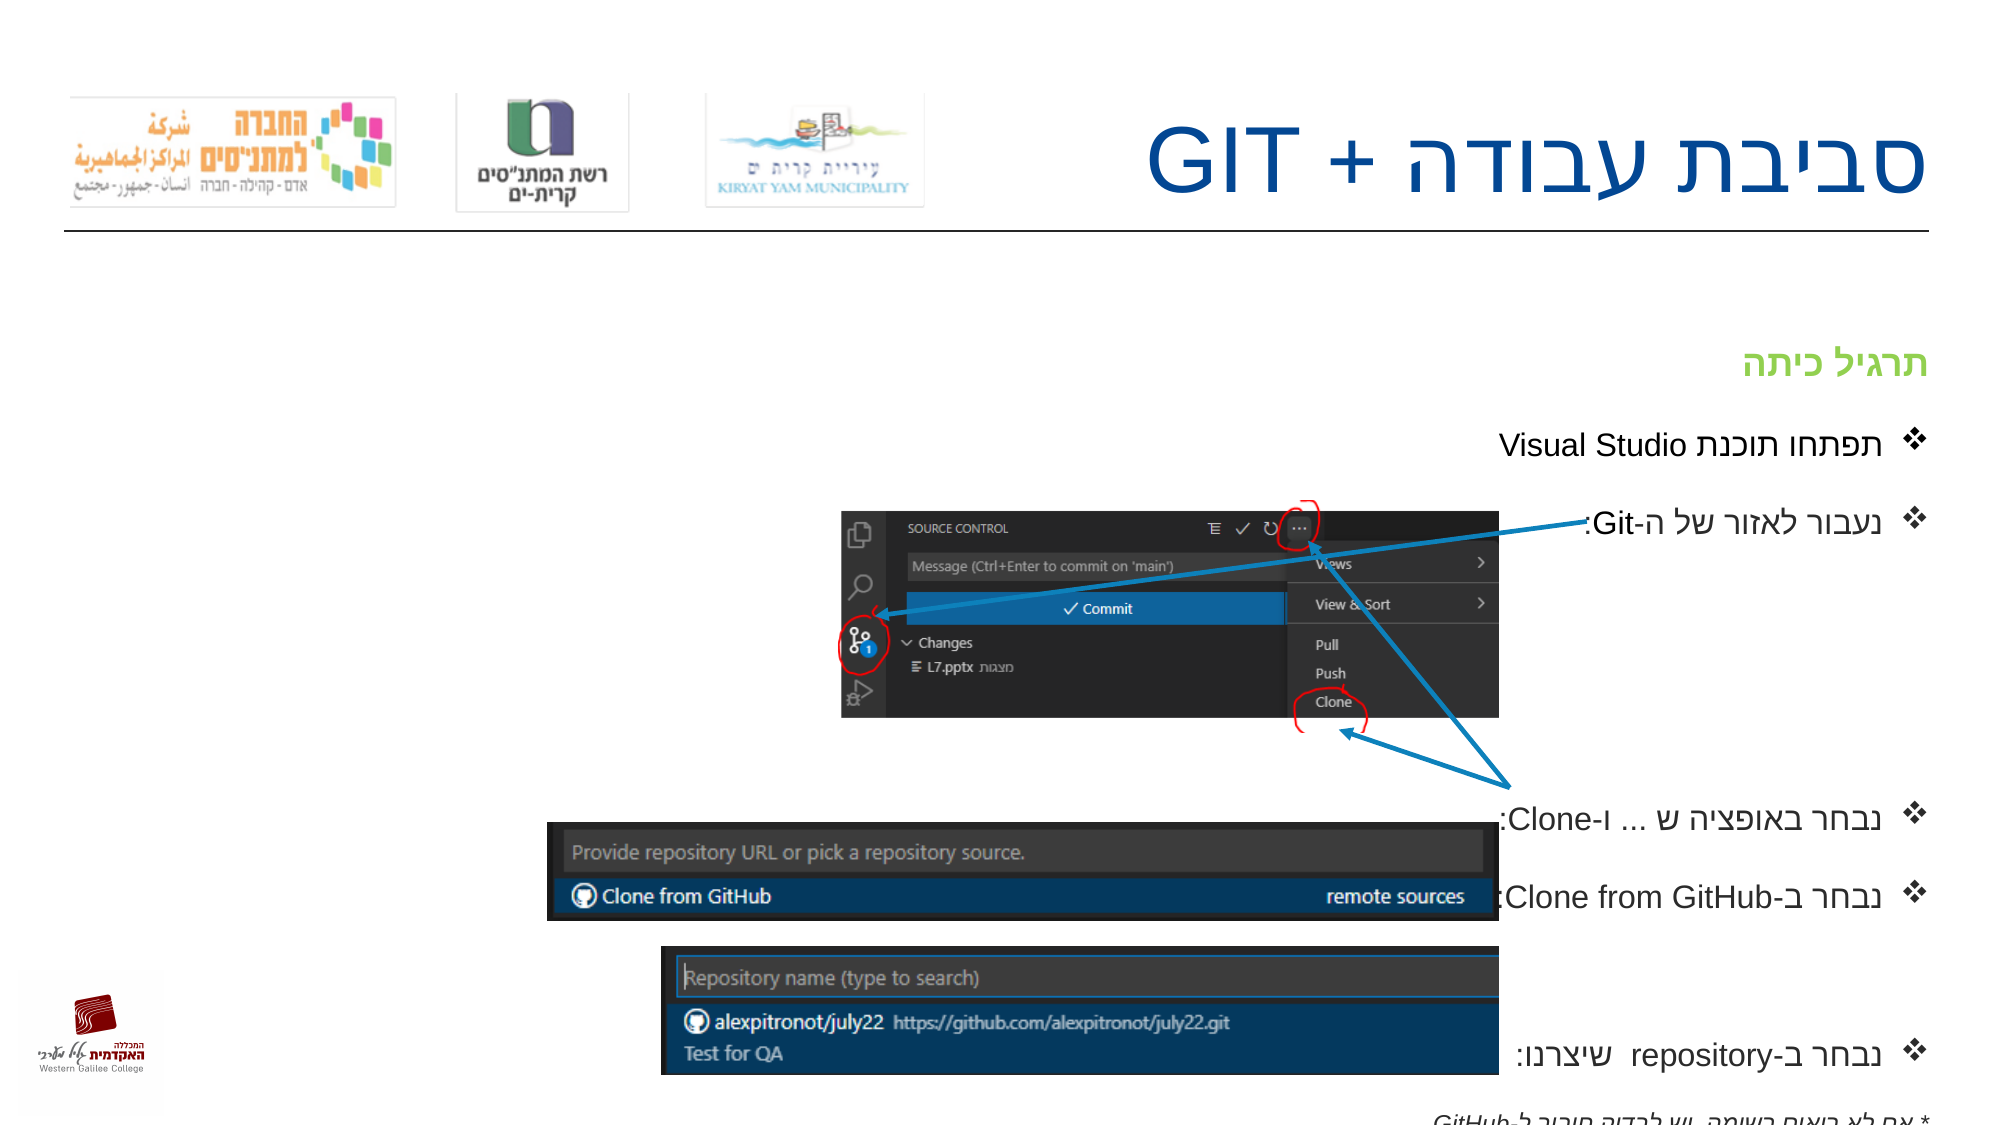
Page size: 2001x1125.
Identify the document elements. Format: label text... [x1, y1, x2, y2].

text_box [874, 521, 1587, 617]
title סביבת עבודה + GIТ [64, 55, 1930, 221]
picture [837, 499, 1499, 733]
picture [18, 970, 164, 1116]
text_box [1307, 617, 1510, 788]
picture [70, 93, 925, 213]
picture [547, 822, 1500, 921]
list תרגיל כיתה תפתחו תוכנת Visual Studio נעבור לאזור של ה-Git: נבחר באופציה ש ... ו-Clone: נבחר ב-Clone from GitHub: נבחר ב-repository שיצרנו: * אם לא רואים רשימה, יש לבדוק חיבור ל-GitHub [979, 309, 1930, 1125]
picture [661, 946, 1499, 1075]
